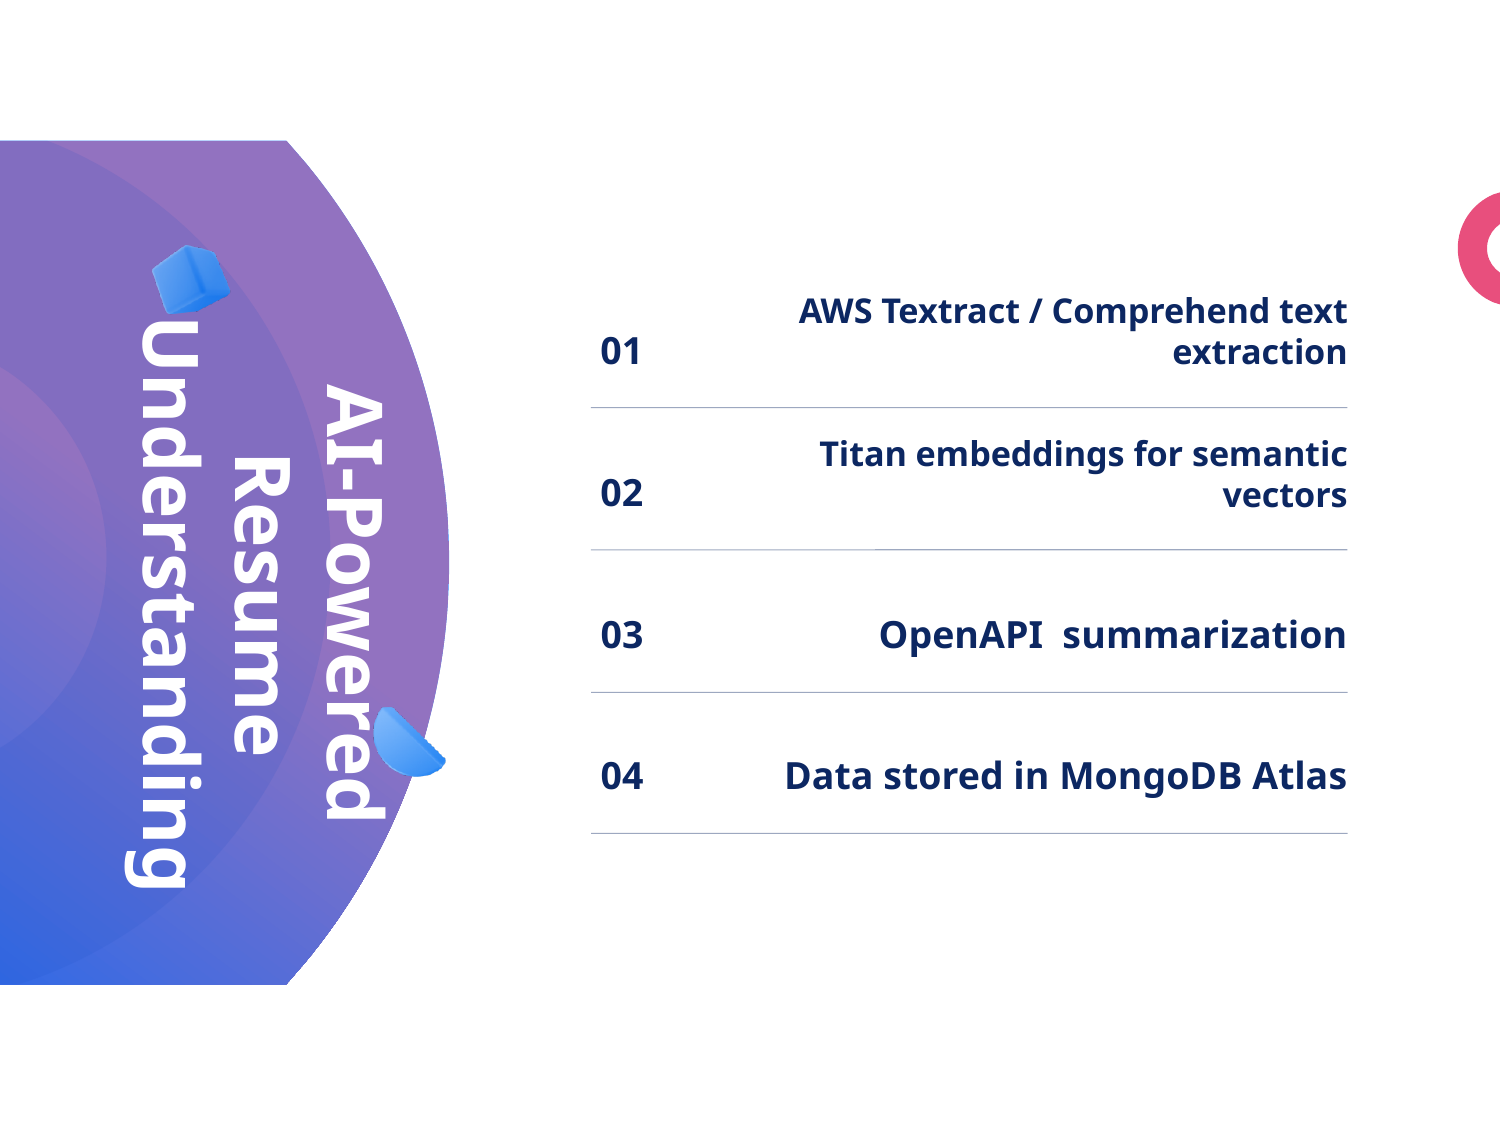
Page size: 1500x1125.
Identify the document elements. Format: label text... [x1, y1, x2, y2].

text_box 01 [600, 289, 682, 372]
text_box AWS Textract / Comprehend text extraction [749, 289, 1348, 372]
text_box OpenAPI summarization [749, 573, 1348, 657]
text_box Data stored in MongoDB Atlas [749, 714, 1348, 798]
text_box 02 [600, 431, 682, 514]
picture [152, 244, 449, 793]
text_box Titan embeddings for semantic vectors [749, 431, 1348, 514]
text_box 04 [600, 714, 682, 798]
text_box 03 [600, 573, 682, 657]
title AI-Powered Resume Understanding [127, 251, 410, 895]
